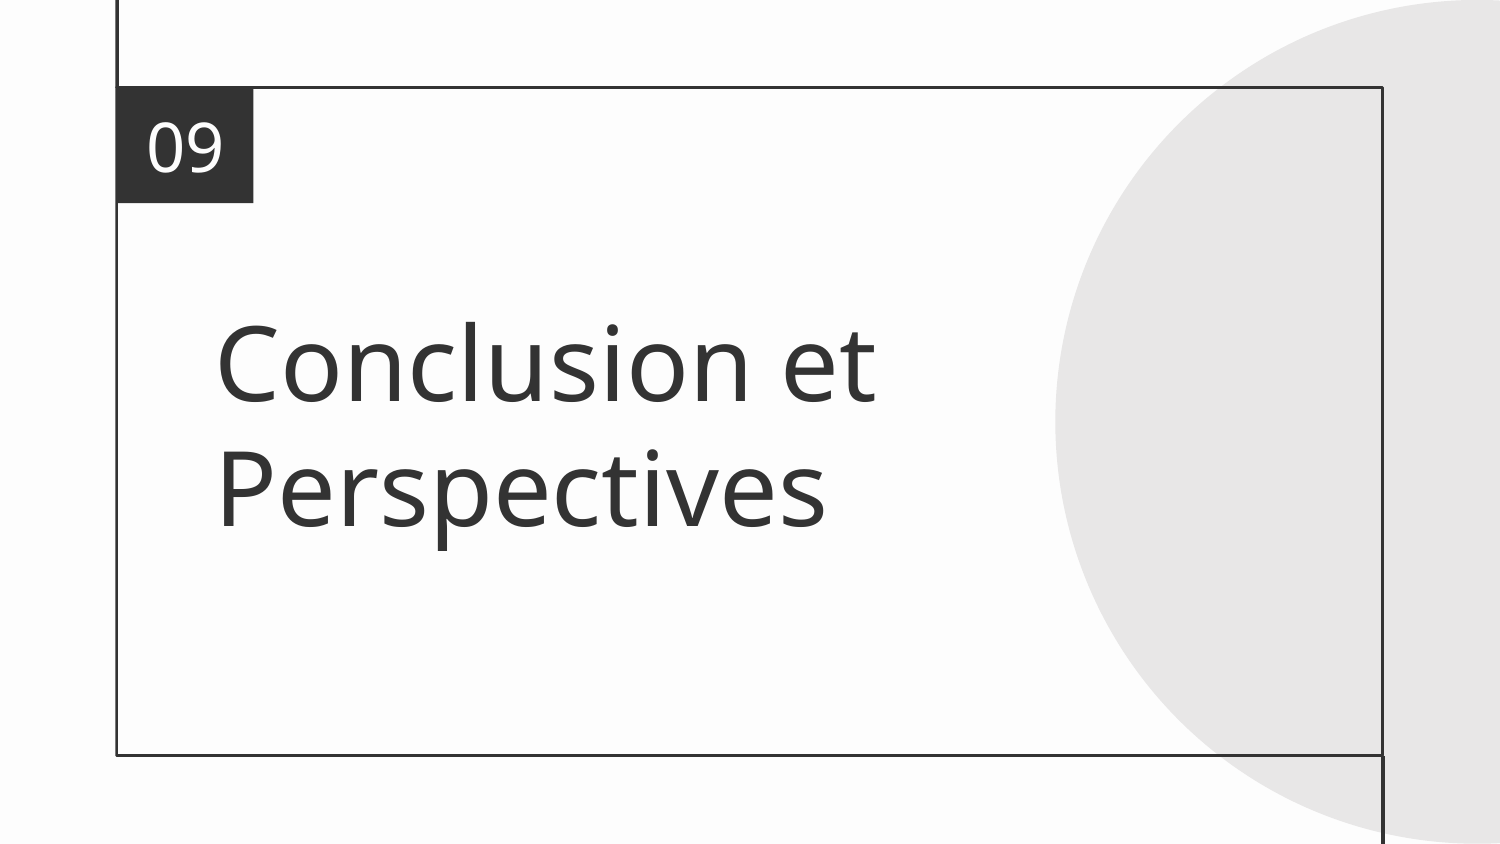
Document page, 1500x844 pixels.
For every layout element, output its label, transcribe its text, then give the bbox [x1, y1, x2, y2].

title 09 [118, 87, 254, 204]
title Conclusion et Perspectives [199, 424, 1031, 563]
